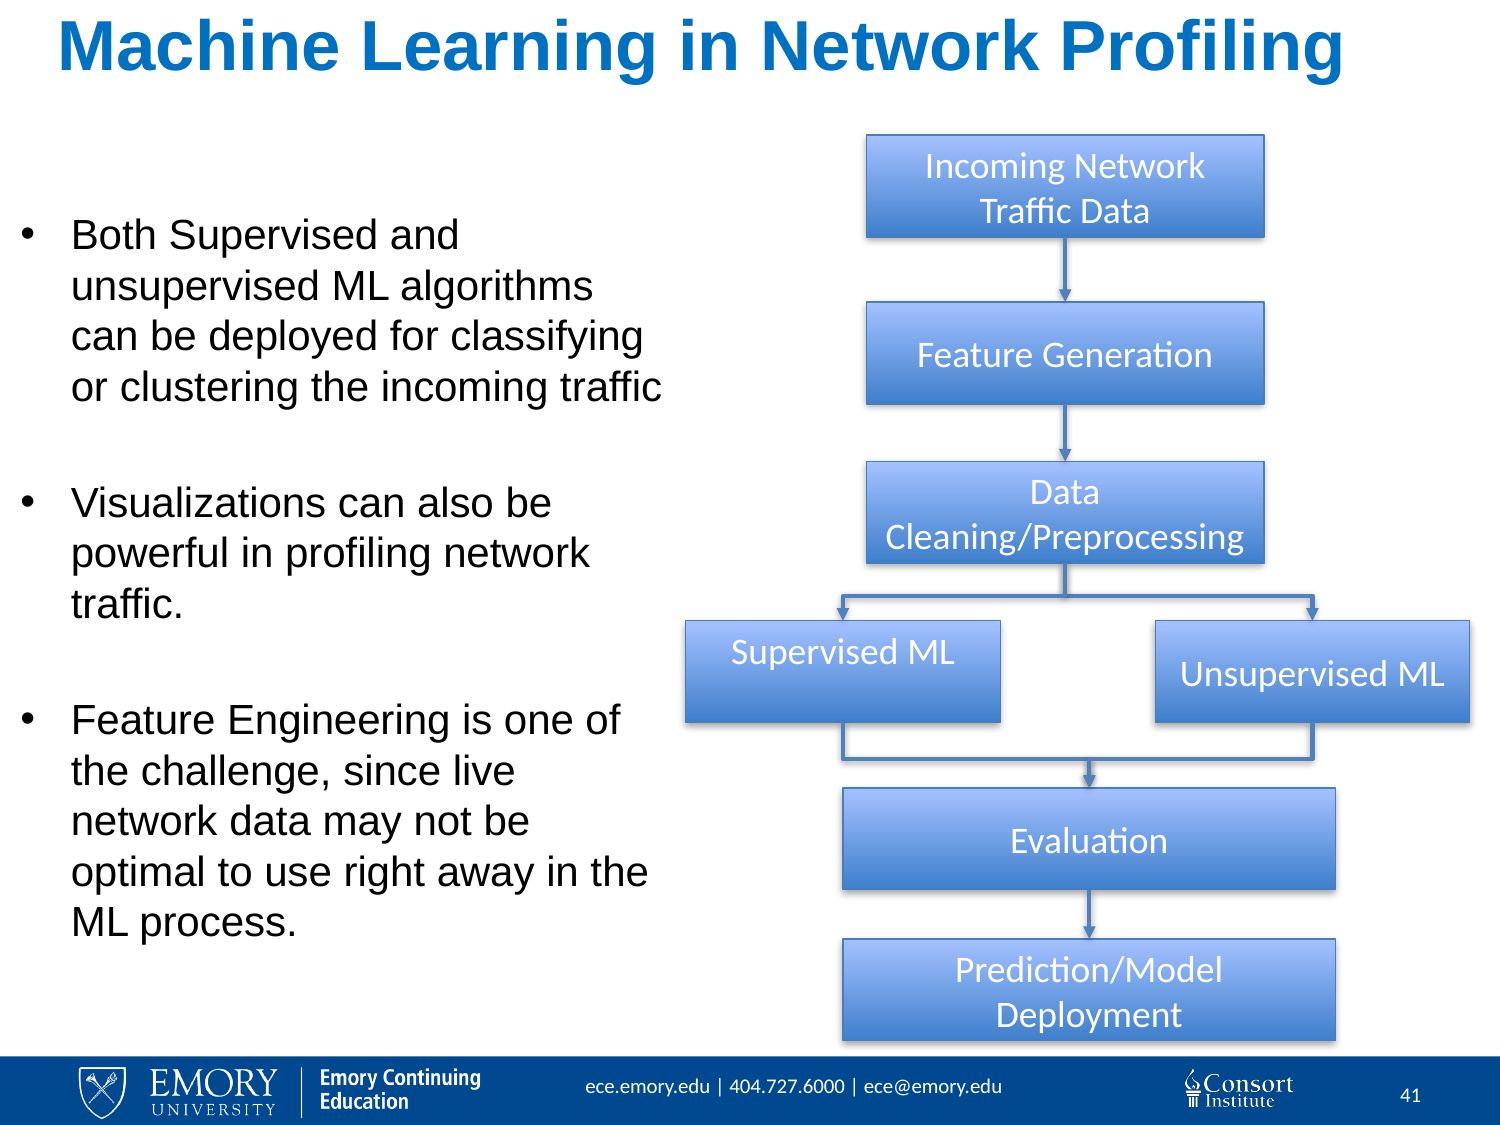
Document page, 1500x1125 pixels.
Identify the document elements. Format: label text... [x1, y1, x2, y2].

slide_number 41 [1335, 1074, 1486, 1125]
text_box Prediction/Model Deployment [842, 938, 1336, 1041]
picture [75, 1056, 513, 1125]
text_box Data Cleaning/Preprocessing [866, 461, 1265, 564]
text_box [925, 480, 984, 704]
title Machine Learning in Network Profiling [0, 0, 1406, 109]
text_box Feature Generation [866, 301, 1265, 405]
picture [1185, 1068, 1294, 1107]
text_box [1159, 468, 1218, 716]
text_box Supervised ML [685, 620, 928, 723]
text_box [933, 631, 1000, 879]
text_box Incoming Network Traffic Data [866, 134, 1265, 238]
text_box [1167, 643, 1234, 868]
text_box Evaluation [842, 787, 1336, 890]
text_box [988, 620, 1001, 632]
list Both Supervised and unsupervised ML algorithms can be deployed for classifying or clustering the incoming traffic Visualizations can also be powerful in profiling network traffic. Feature Engineering is one of the challenge, since live network data may not be optimal to use right away in the ML process. [5, 200, 686, 990]
text_box Unsupervised ML [1222, 620, 1470, 723]
